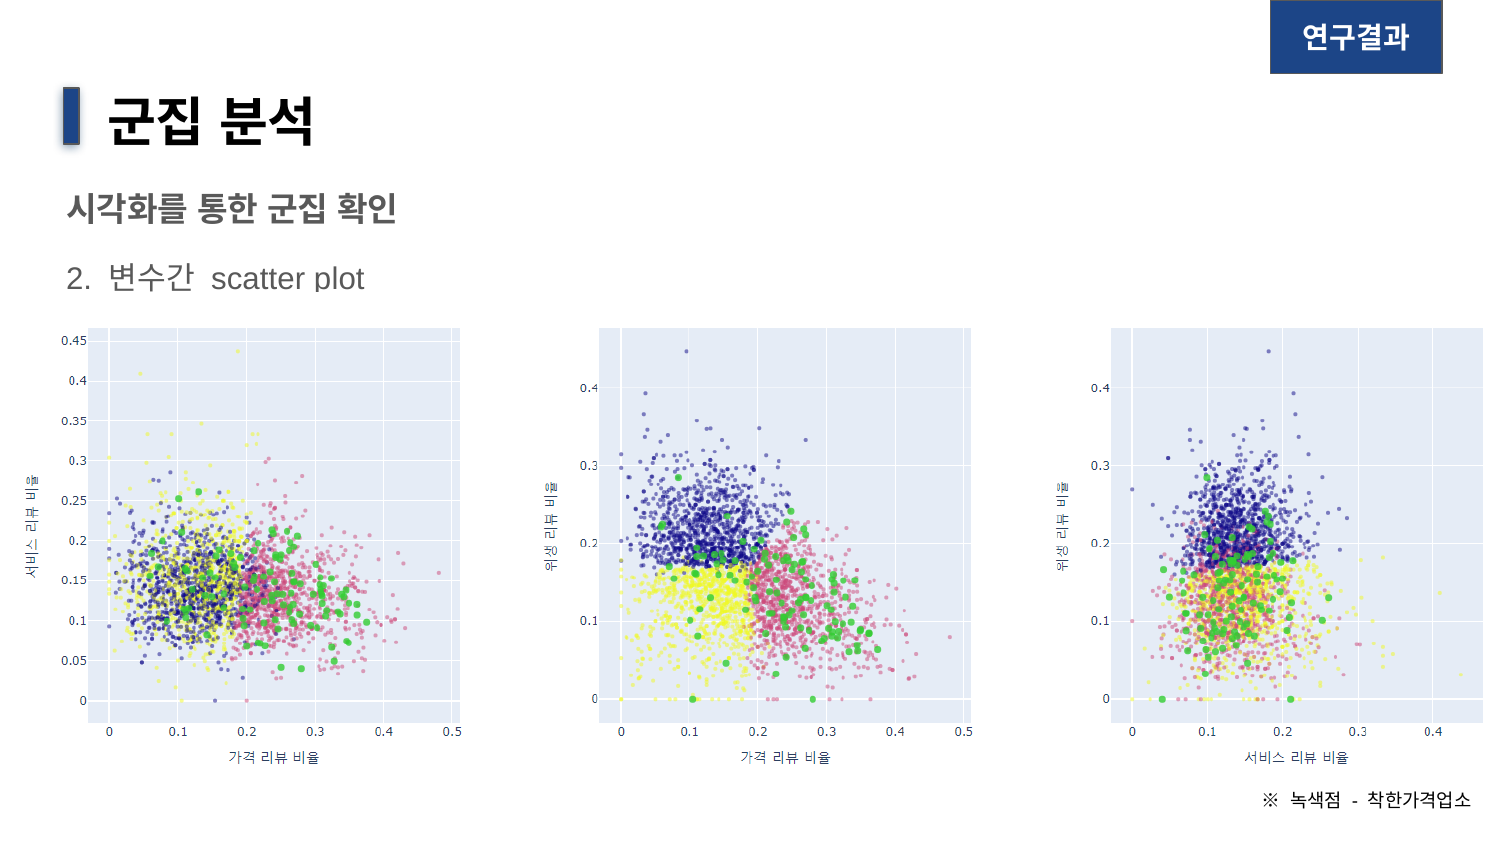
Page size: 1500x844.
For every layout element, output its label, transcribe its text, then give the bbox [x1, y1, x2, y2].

text_box ※ 녹색점 - 착한가격업소 [1246, 777, 1500, 823]
text_box [63, 88, 79, 145]
list 시각화를 통한 군집 확인 2. 변수간 scatter plot [51, 166, 1449, 291]
text_box 연구결과 [1270, 0, 1443, 74]
title 군집 분석 [51, 72, 1449, 166]
picture [11, 292, 1489, 771]
